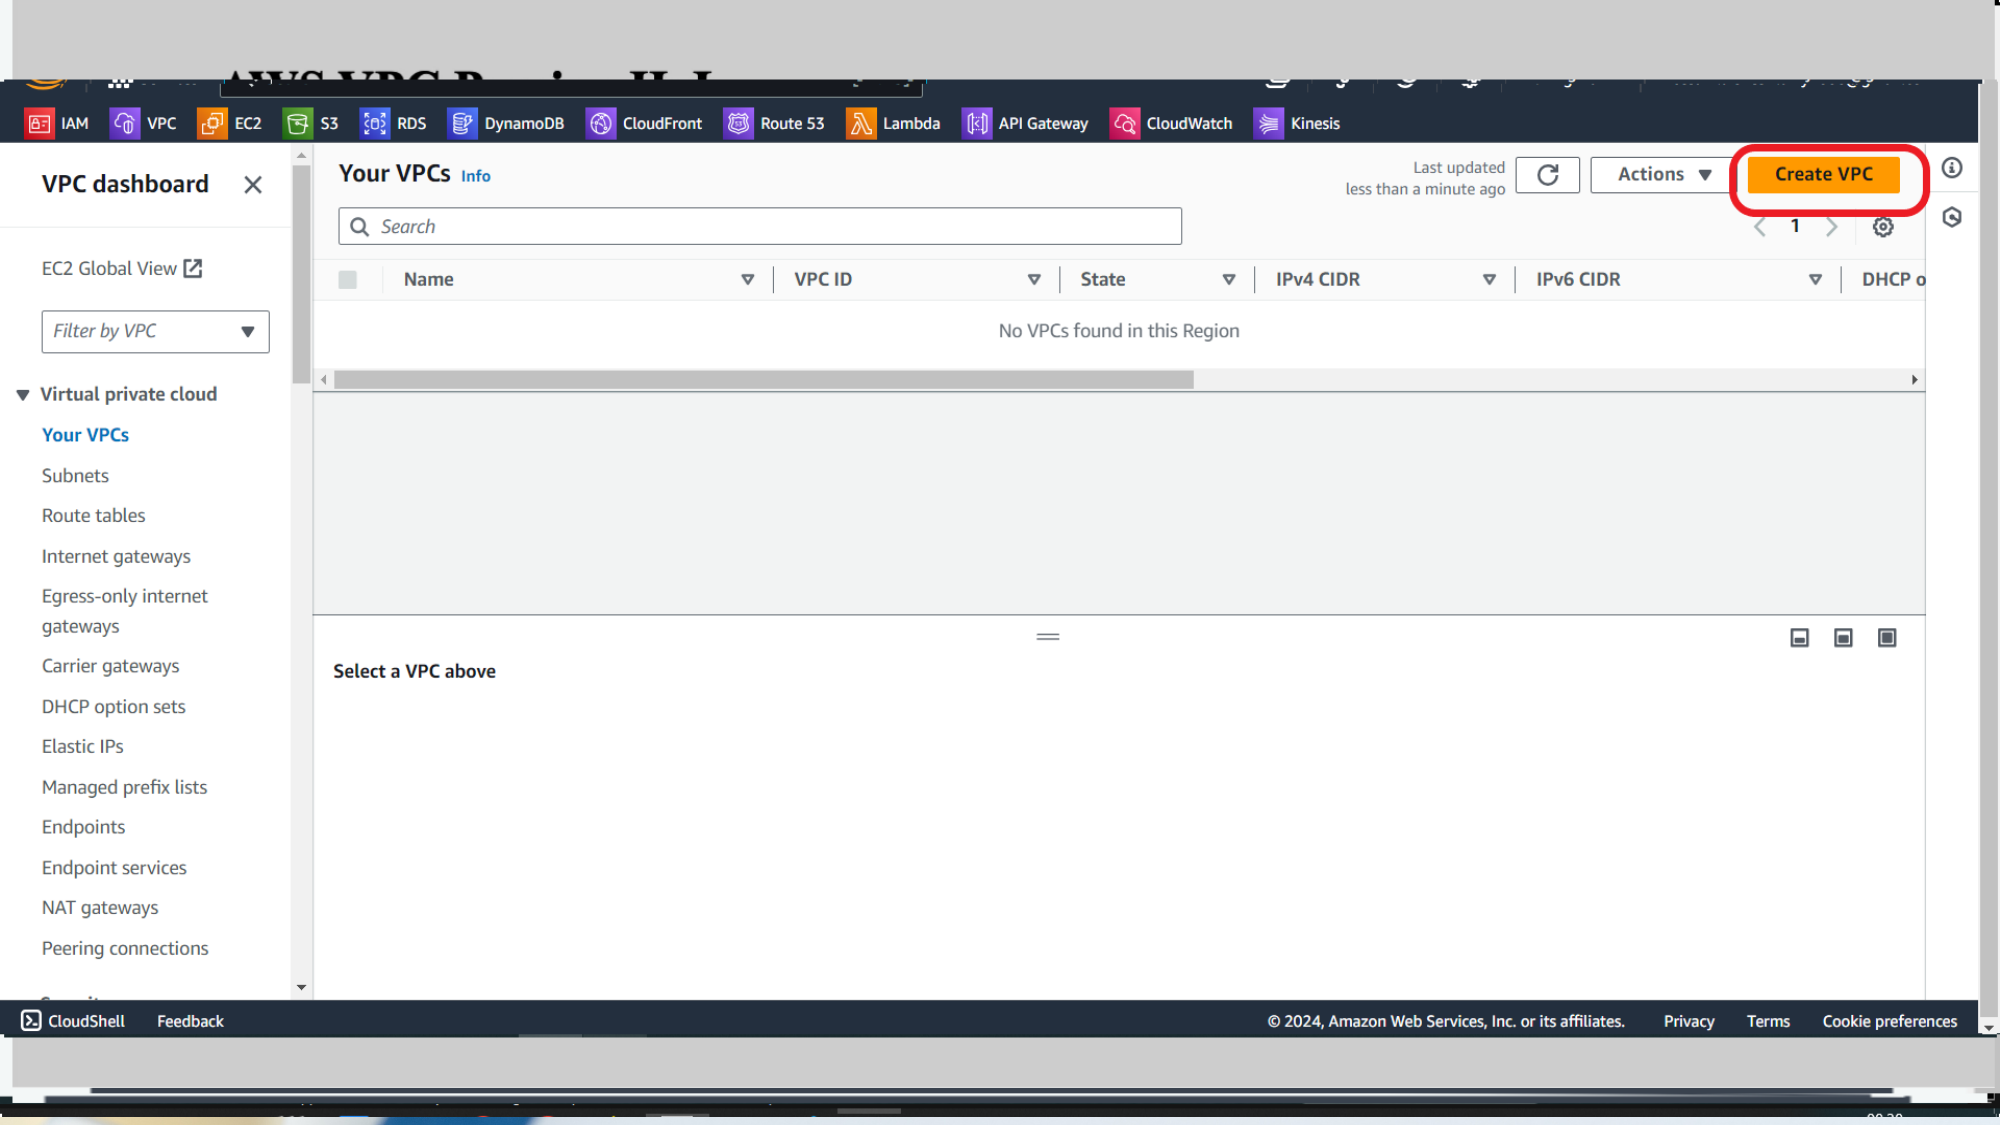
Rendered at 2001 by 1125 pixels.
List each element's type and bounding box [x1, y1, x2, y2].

text_box [0, 1117, 2000, 1125]
picture [0, 0, 2000, 1117]
